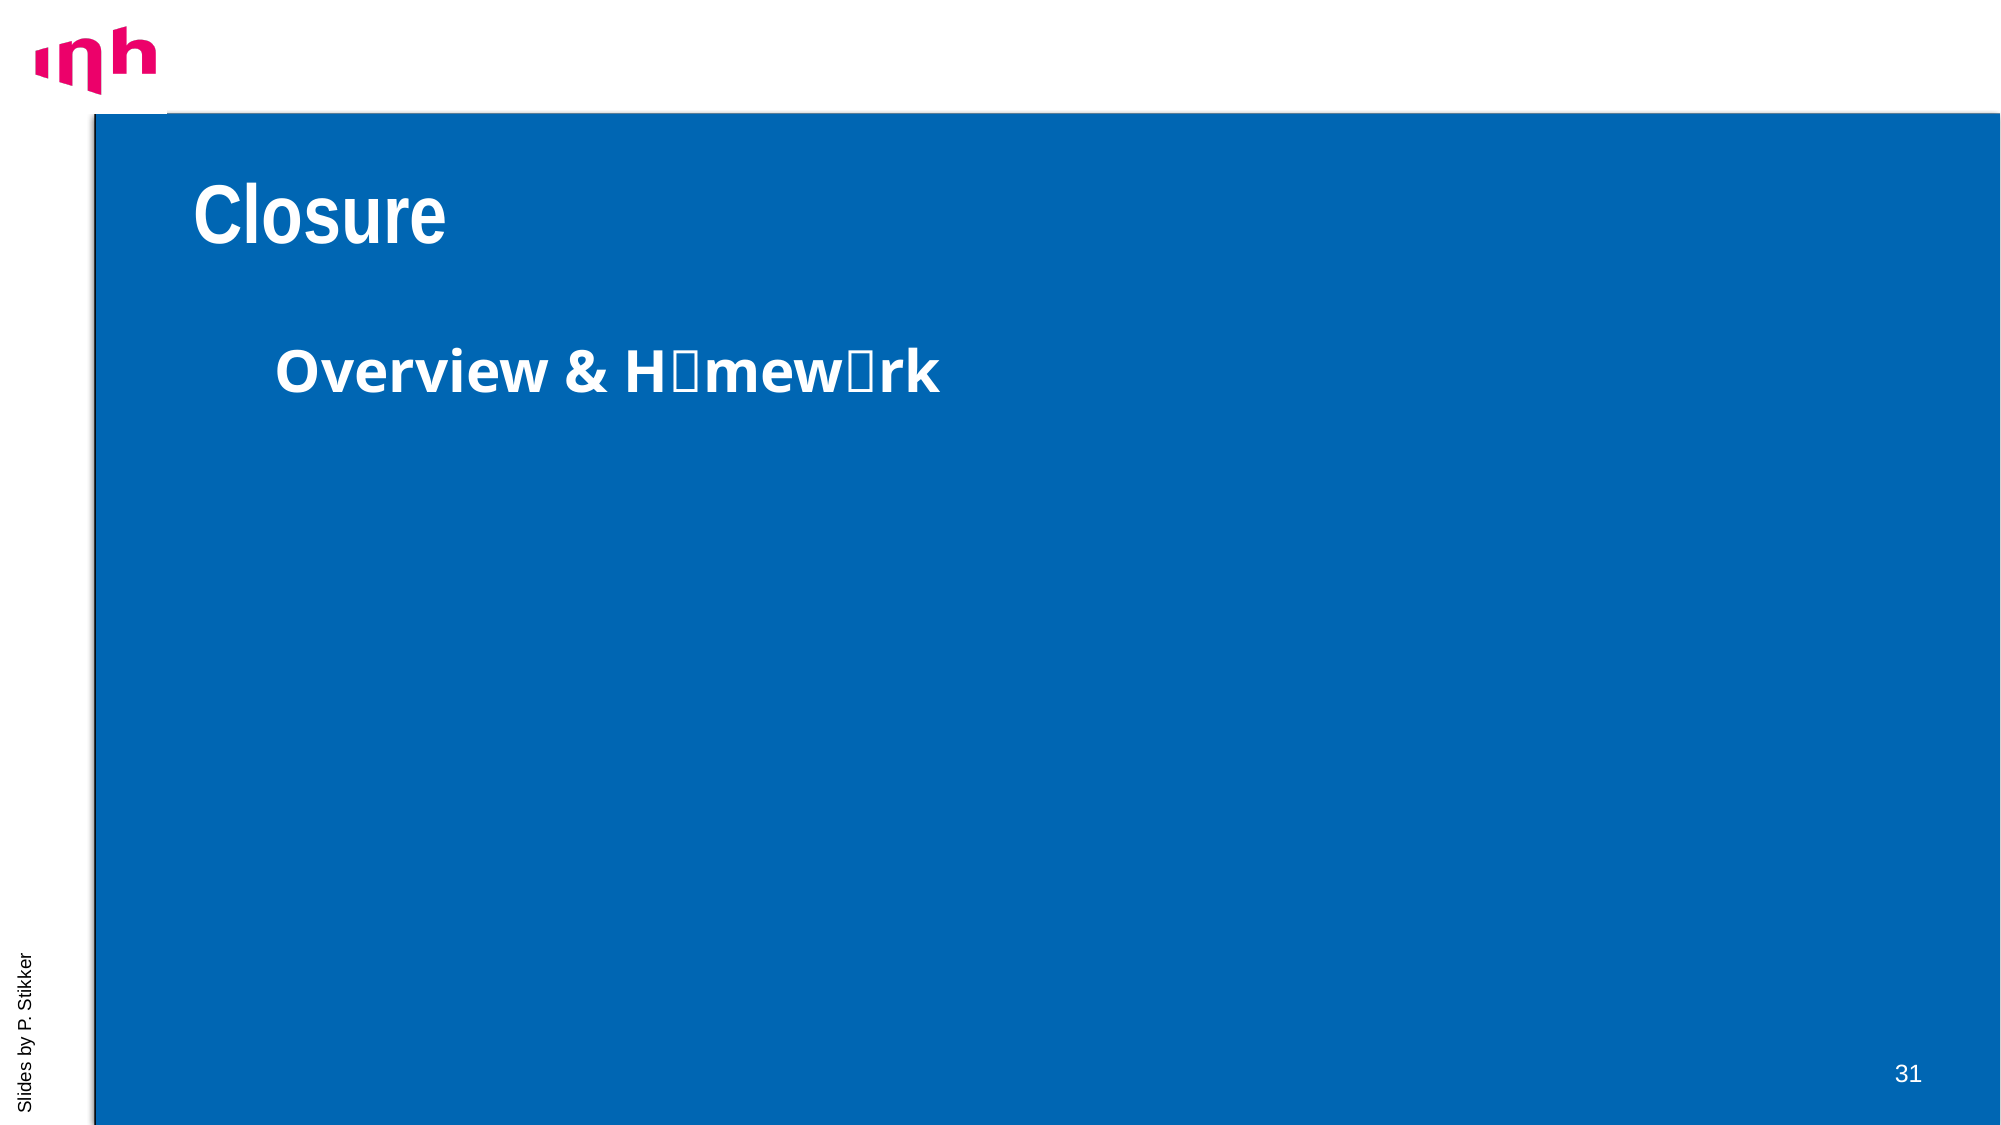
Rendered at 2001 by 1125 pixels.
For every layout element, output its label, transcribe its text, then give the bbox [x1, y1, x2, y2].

list Overview & Hmewrk [259, 326, 1889, 849]
slide_number 31 [1471, 1042, 1938, 1103]
picture [23, 7, 167, 114]
title Closure [178, 152, 1867, 268]
